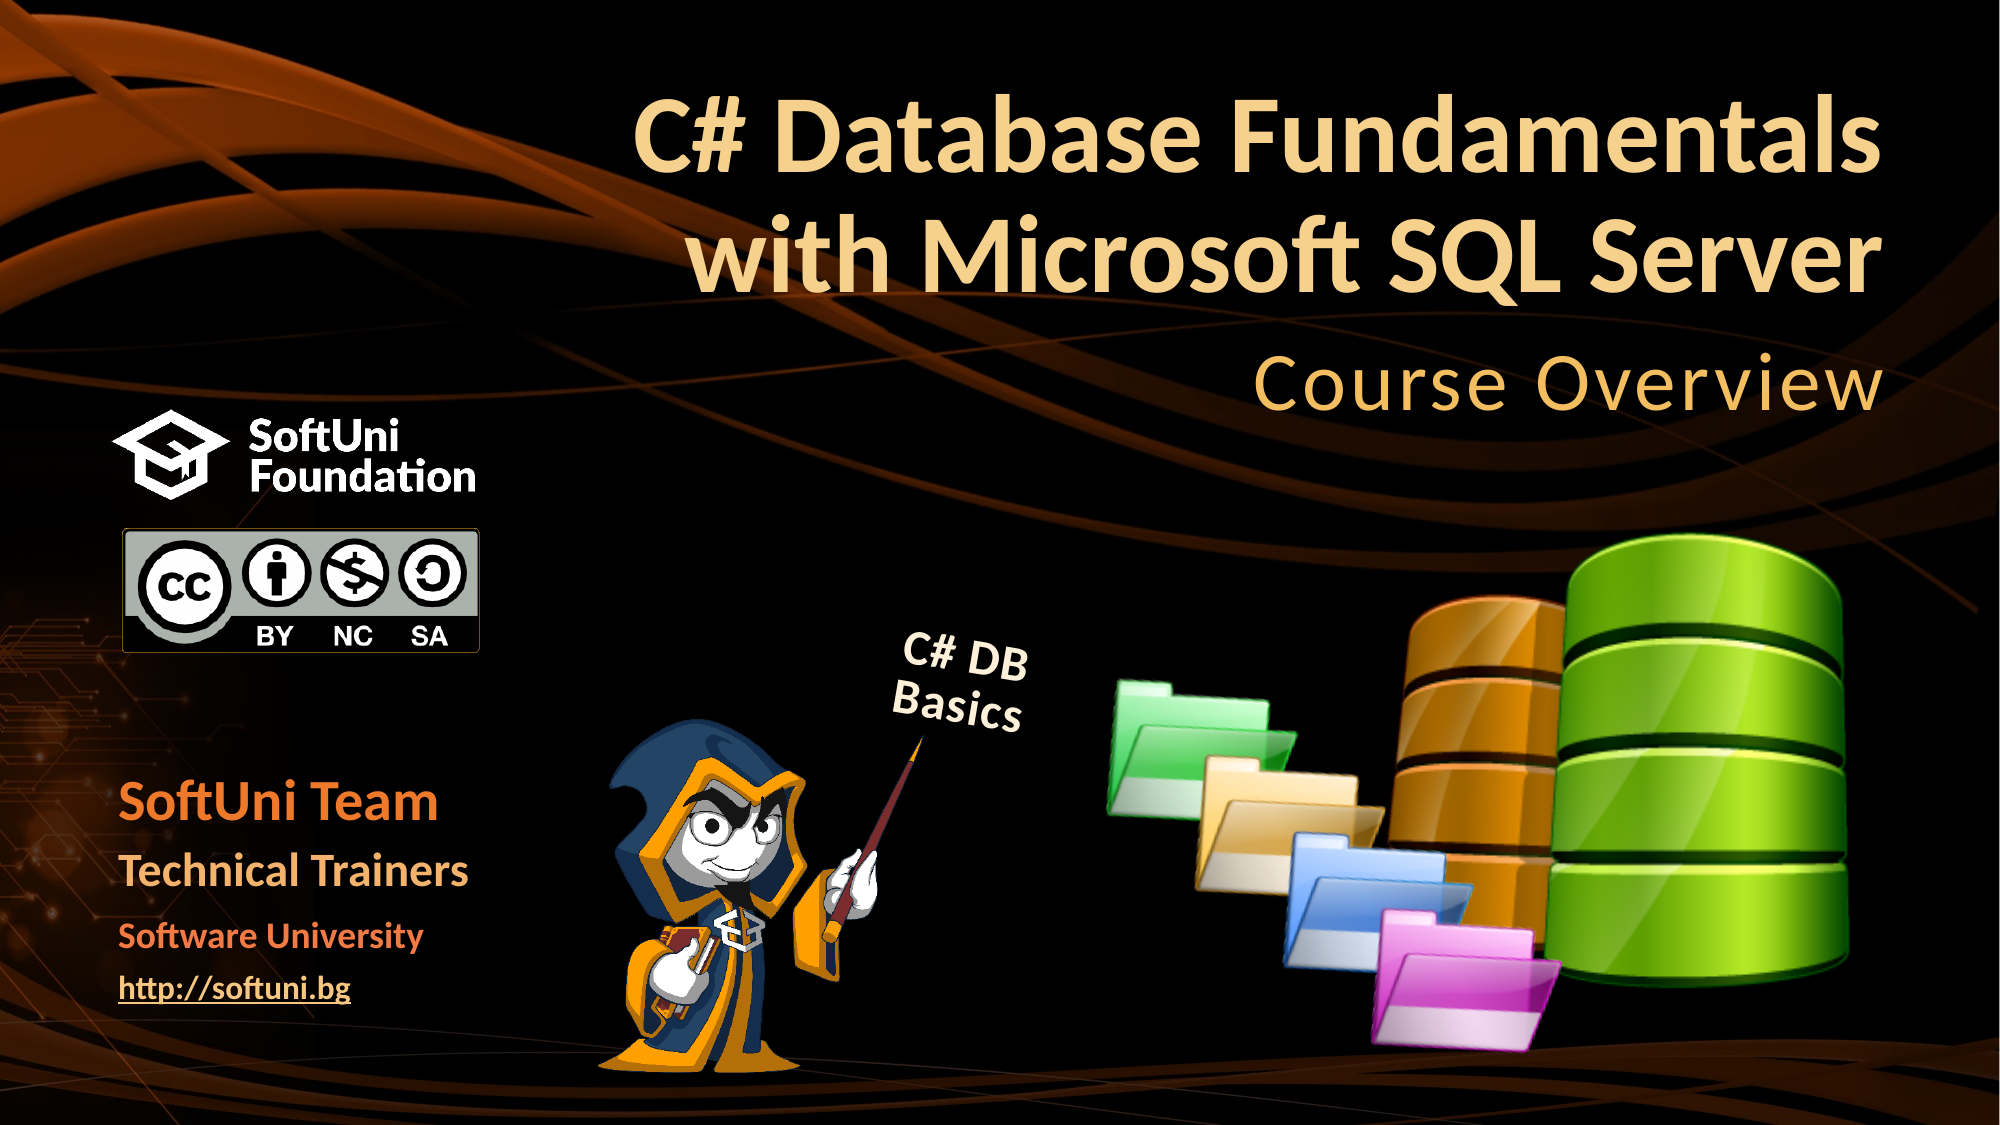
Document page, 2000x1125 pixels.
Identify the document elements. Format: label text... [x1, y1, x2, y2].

picture [0, 0, 2000, 1125]
text_box C# DB Basics [879, 611, 1052, 754]
list Software University [112, 902, 565, 958]
list http://softuni.bg [112, 958, 565, 1013]
subtitle Course Overview [587, 322, 1885, 538]
title C# Database Fundamentals with Microsoft SQL Server [587, 75, 1885, 318]
list SoftUni Team [112, 751, 565, 828]
list Technical Trainers [112, 828, 565, 902]
